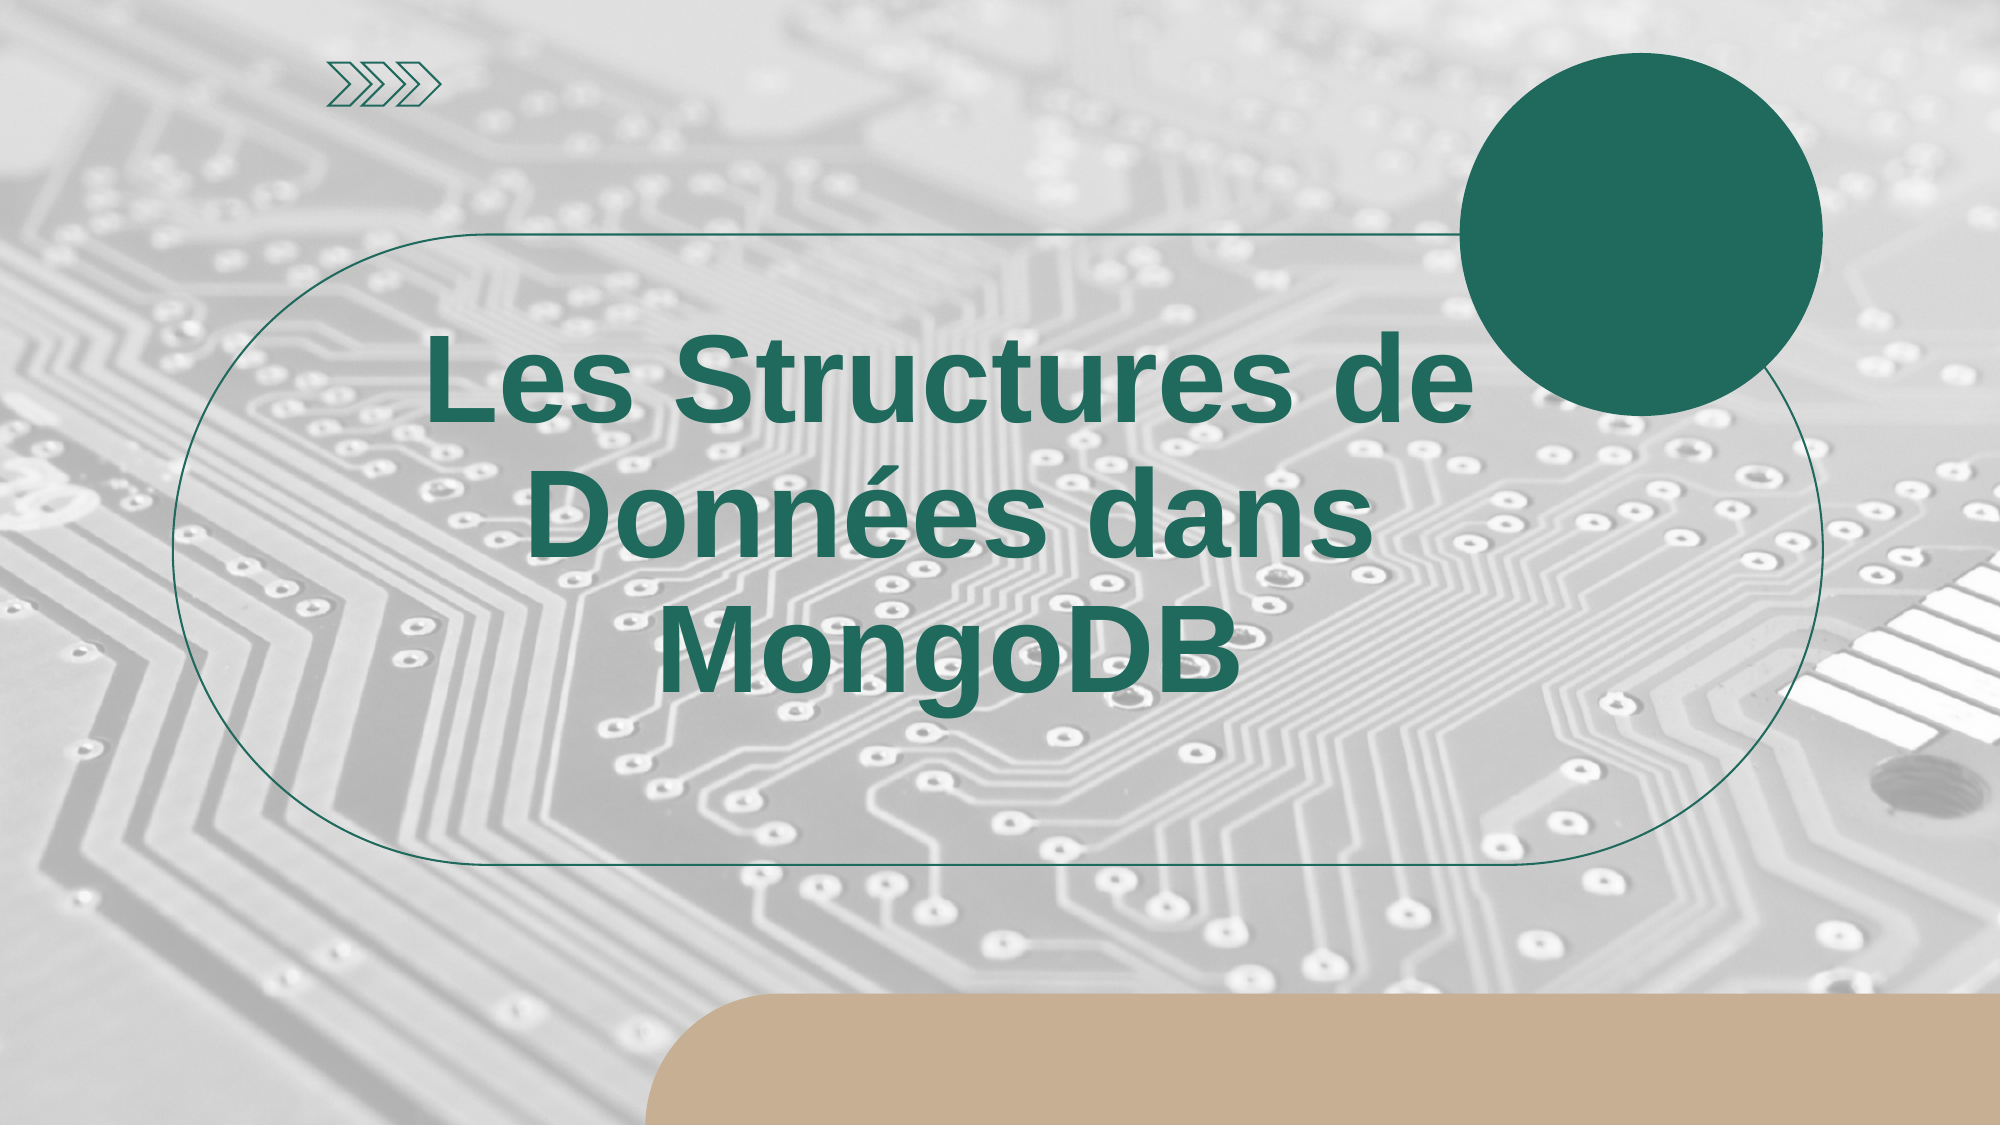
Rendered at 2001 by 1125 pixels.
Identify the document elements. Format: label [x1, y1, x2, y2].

text_box [328, 62, 441, 106]
picture [0, 0, 2000, 1125]
